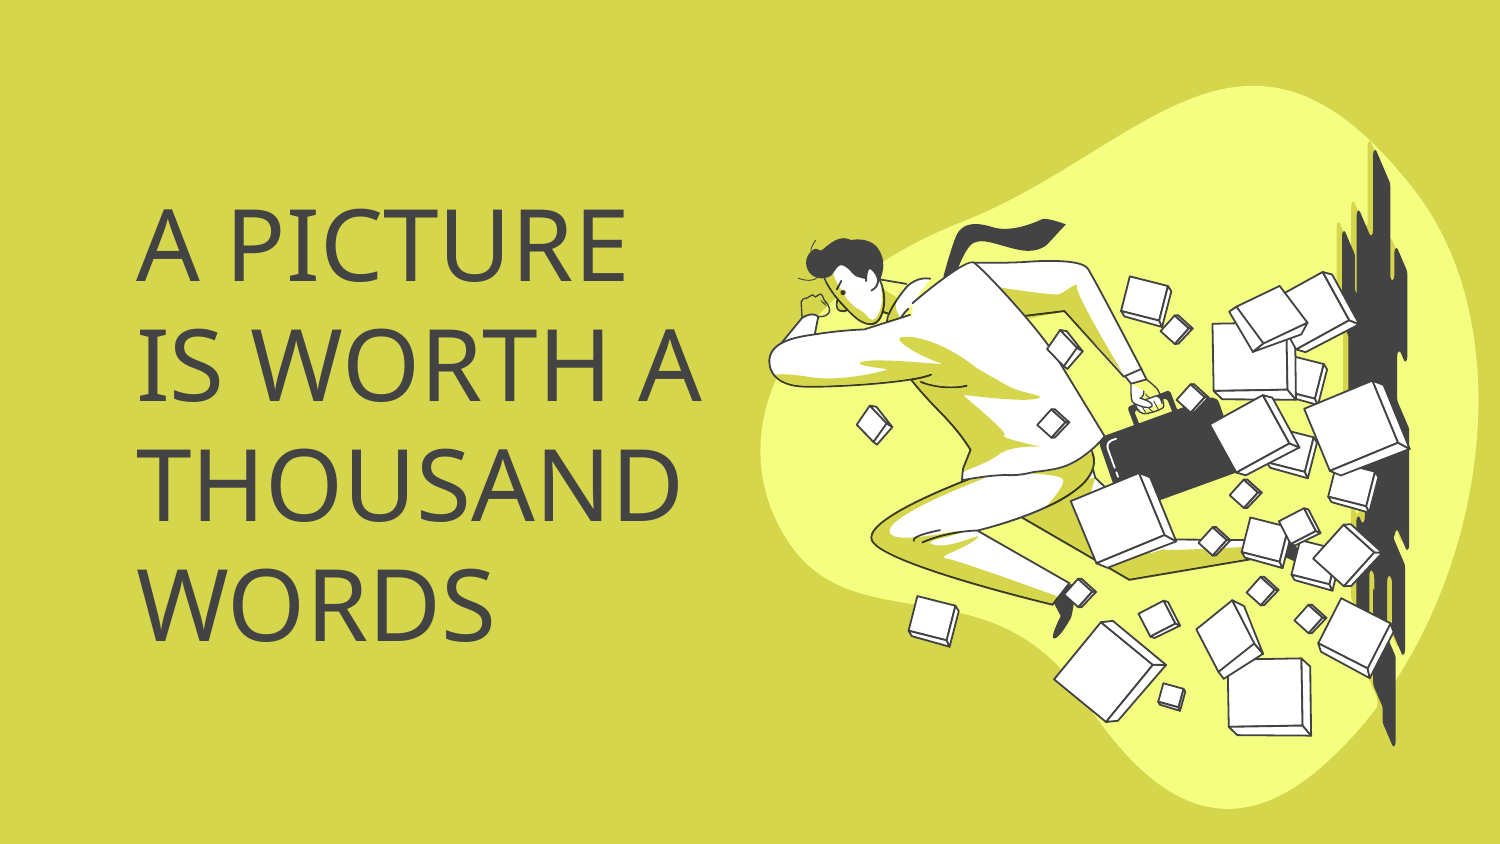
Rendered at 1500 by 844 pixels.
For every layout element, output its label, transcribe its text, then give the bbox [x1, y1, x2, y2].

title A PICTURE IS WORTH A THOUSAND WORDS [135, 347, 669, 496]
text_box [674, 0, 1500, 844]
